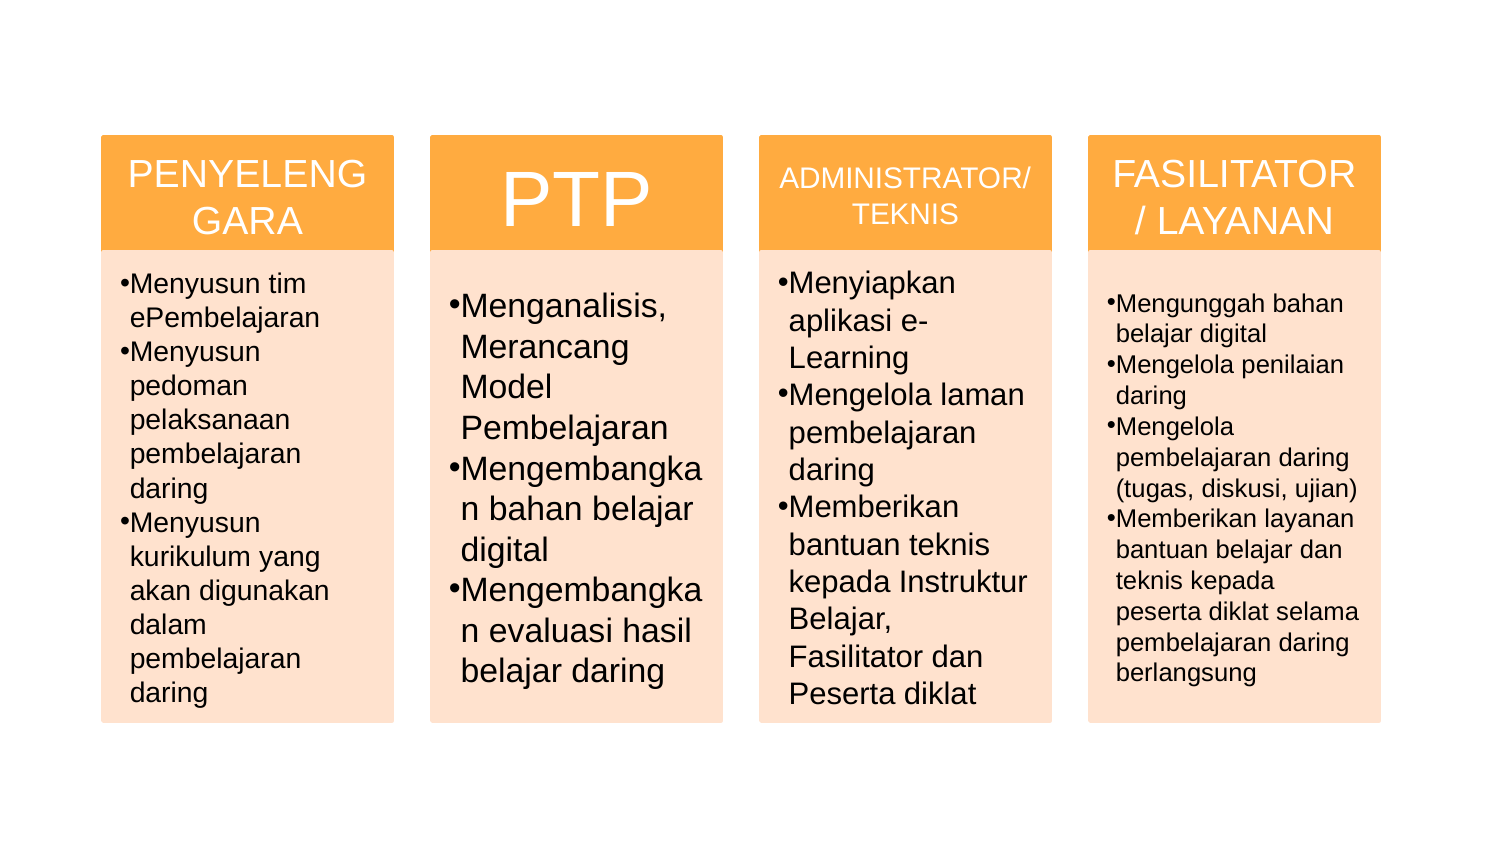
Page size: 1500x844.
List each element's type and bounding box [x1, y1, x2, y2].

list [102, 97, 1379, 761]
